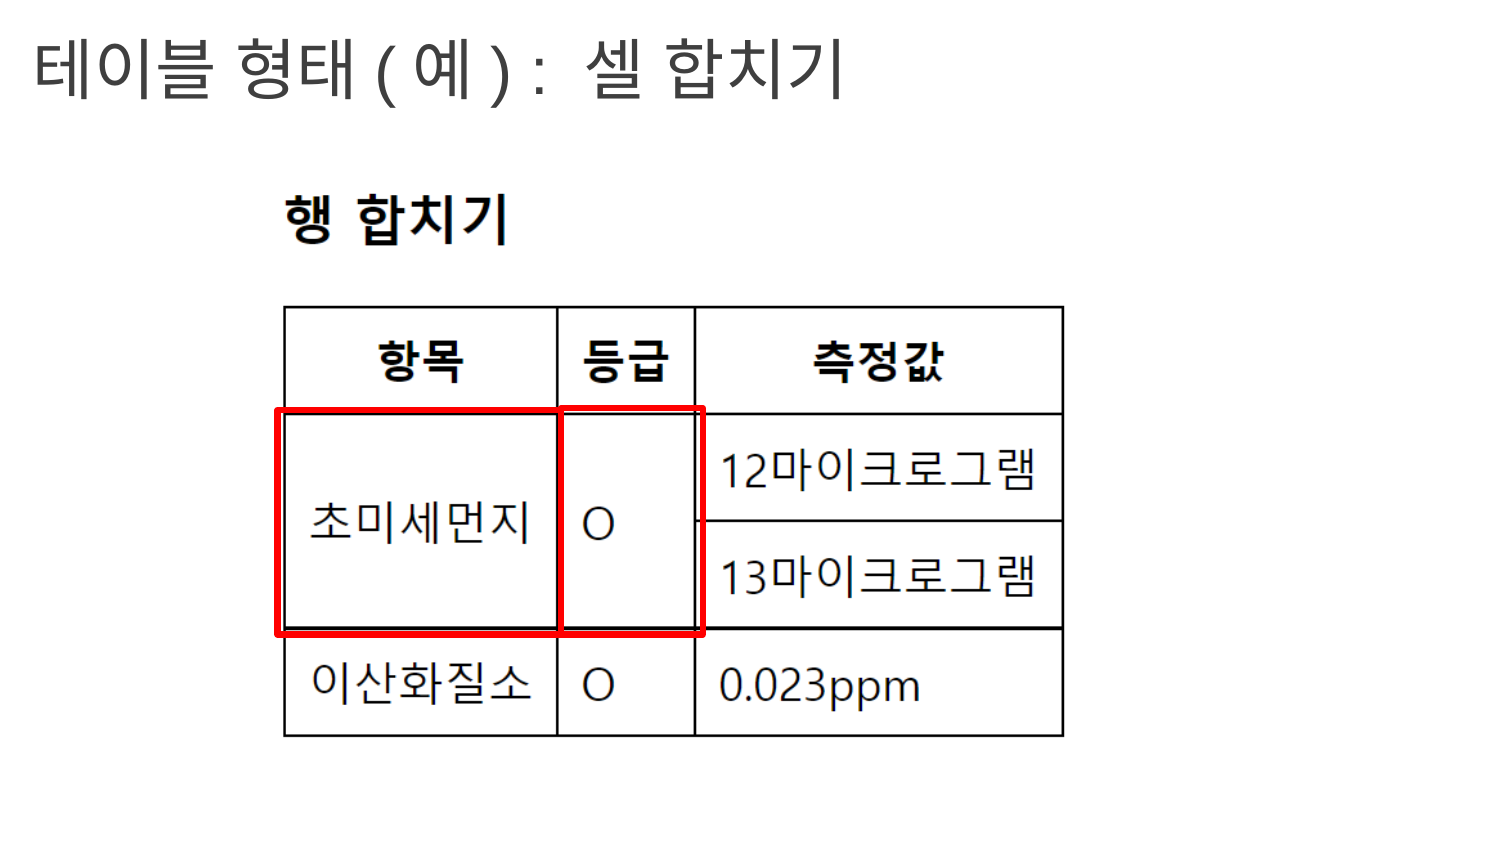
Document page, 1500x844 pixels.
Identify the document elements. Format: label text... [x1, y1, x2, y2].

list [277, 185, 1072, 741]
list 테이블 형태(예) : 셀 합치기 [17, 20, 1471, 115]
